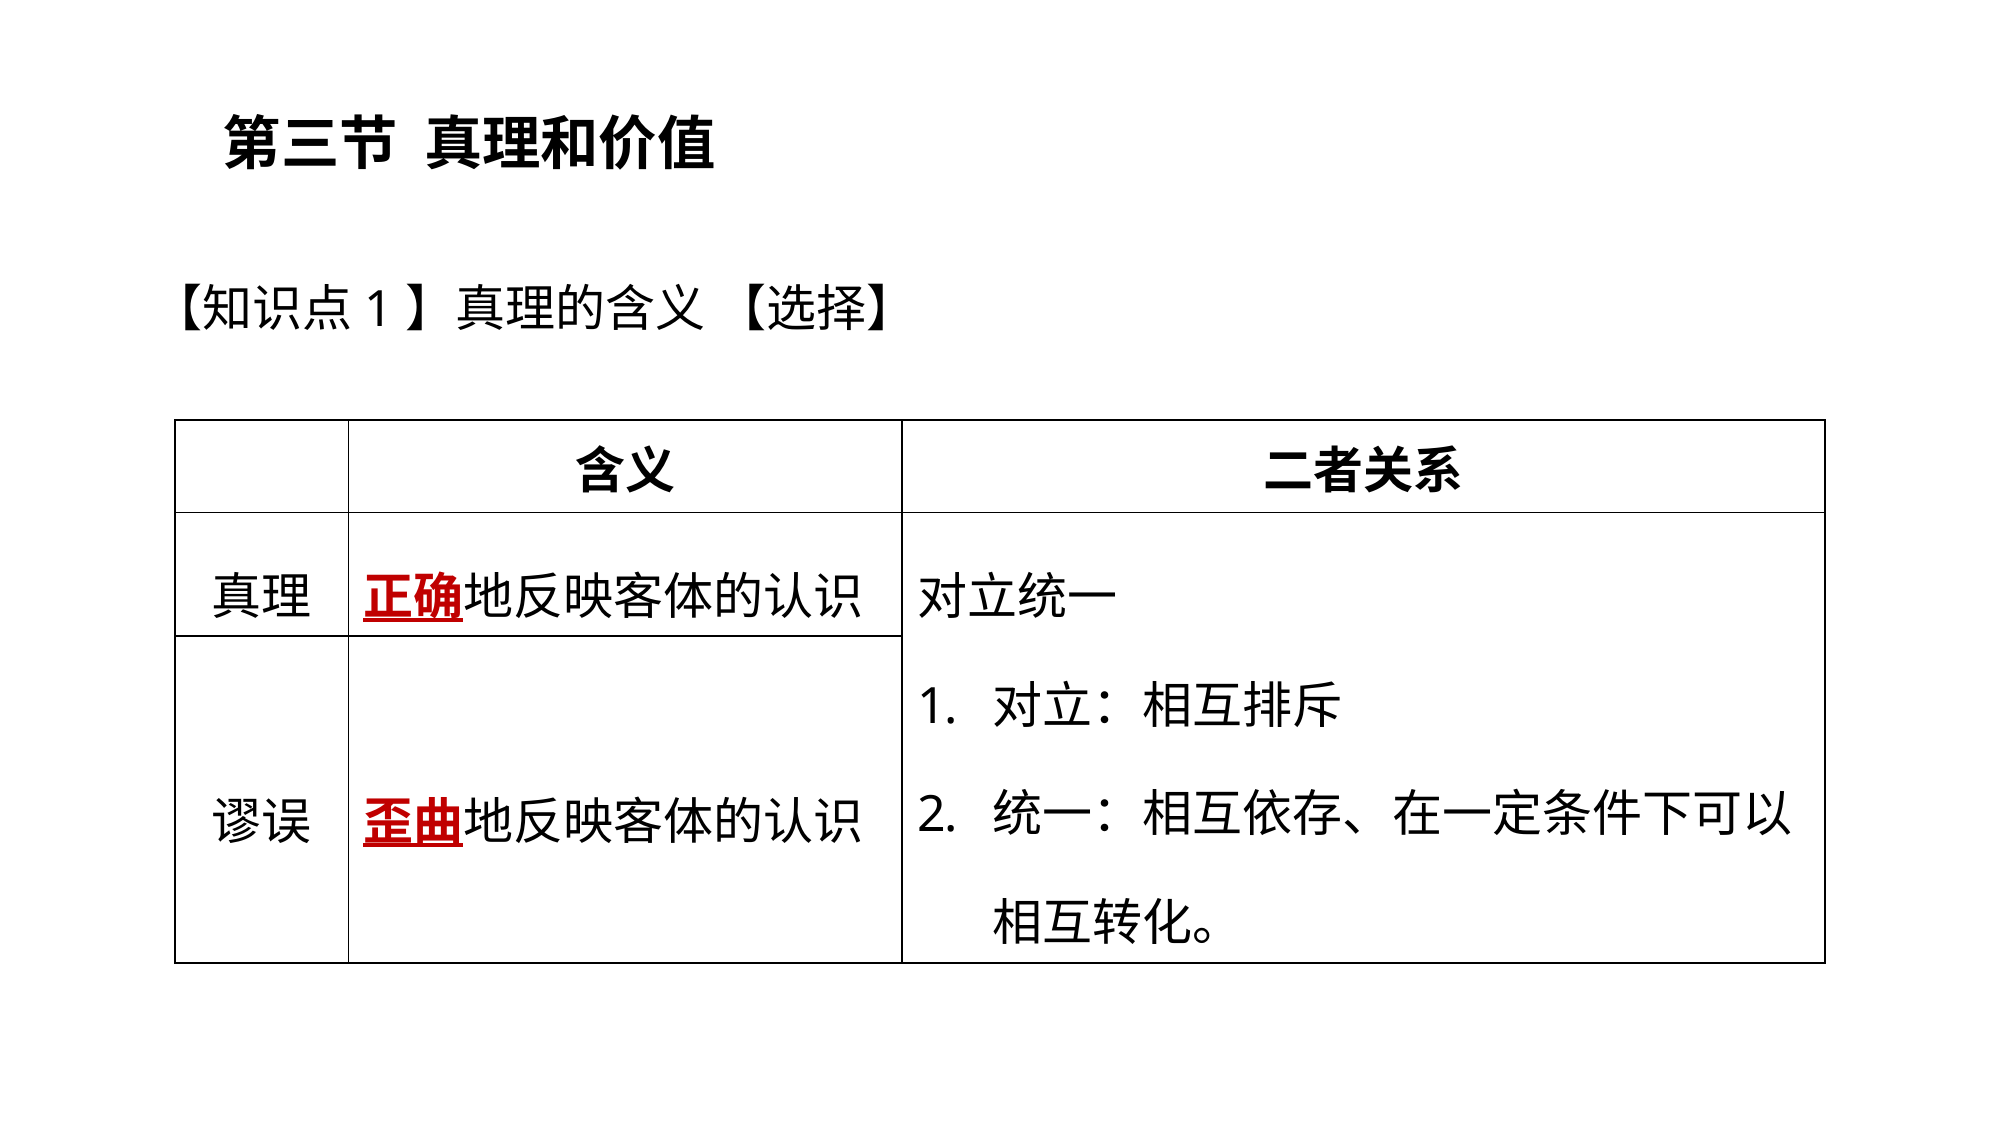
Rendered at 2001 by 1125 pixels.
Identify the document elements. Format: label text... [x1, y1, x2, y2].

text_box 第三节 真理和价值 [207, 89, 1933, 196]
table_cell 歪曲地反映客体的认识 [349, 637, 901, 962]
table_header 二者关系 [903, 421, 1824, 512]
table_cell 对立统一 对立：相互排斥 统一：相互依存、在一定条件下可以相互转化。 [903, 513, 1824, 962]
table_cell 正确地反映客体的认识 [349, 513, 901, 635]
text_box 【知识点1】真理的含义 【选择】 [137, 238, 1863, 823]
table_header [176, 421, 348, 512]
table_cell 谬误 [176, 637, 348, 962]
table_header 含义 [349, 421, 901, 512]
table_cell 真理 [176, 513, 348, 635]
